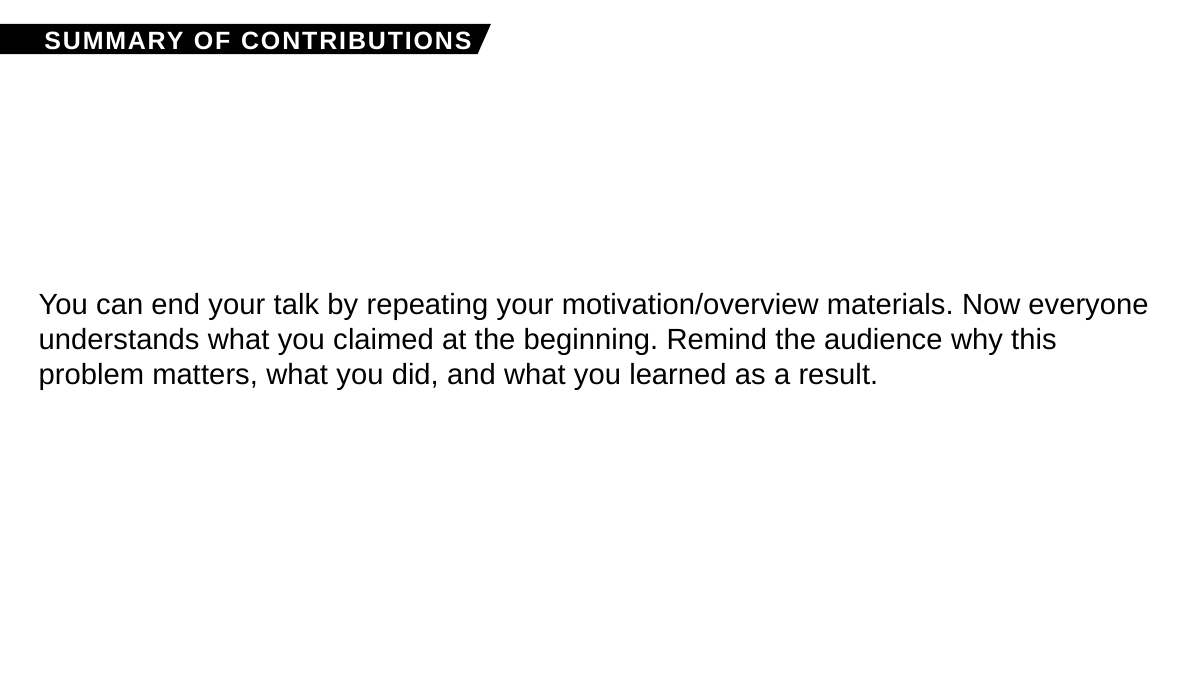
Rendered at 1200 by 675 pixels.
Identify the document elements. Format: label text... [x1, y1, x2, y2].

text_box You can end your talk by repeating your motivation/overview materials. Now everyone understands what you claimed at the beginning. Remind the audience why this problem matters, what you did, and what you learned as a result. [30, 276, 1170, 399]
text_box SUMMARY OF CONTRIBUTIONS [0, 22, 493, 56]
